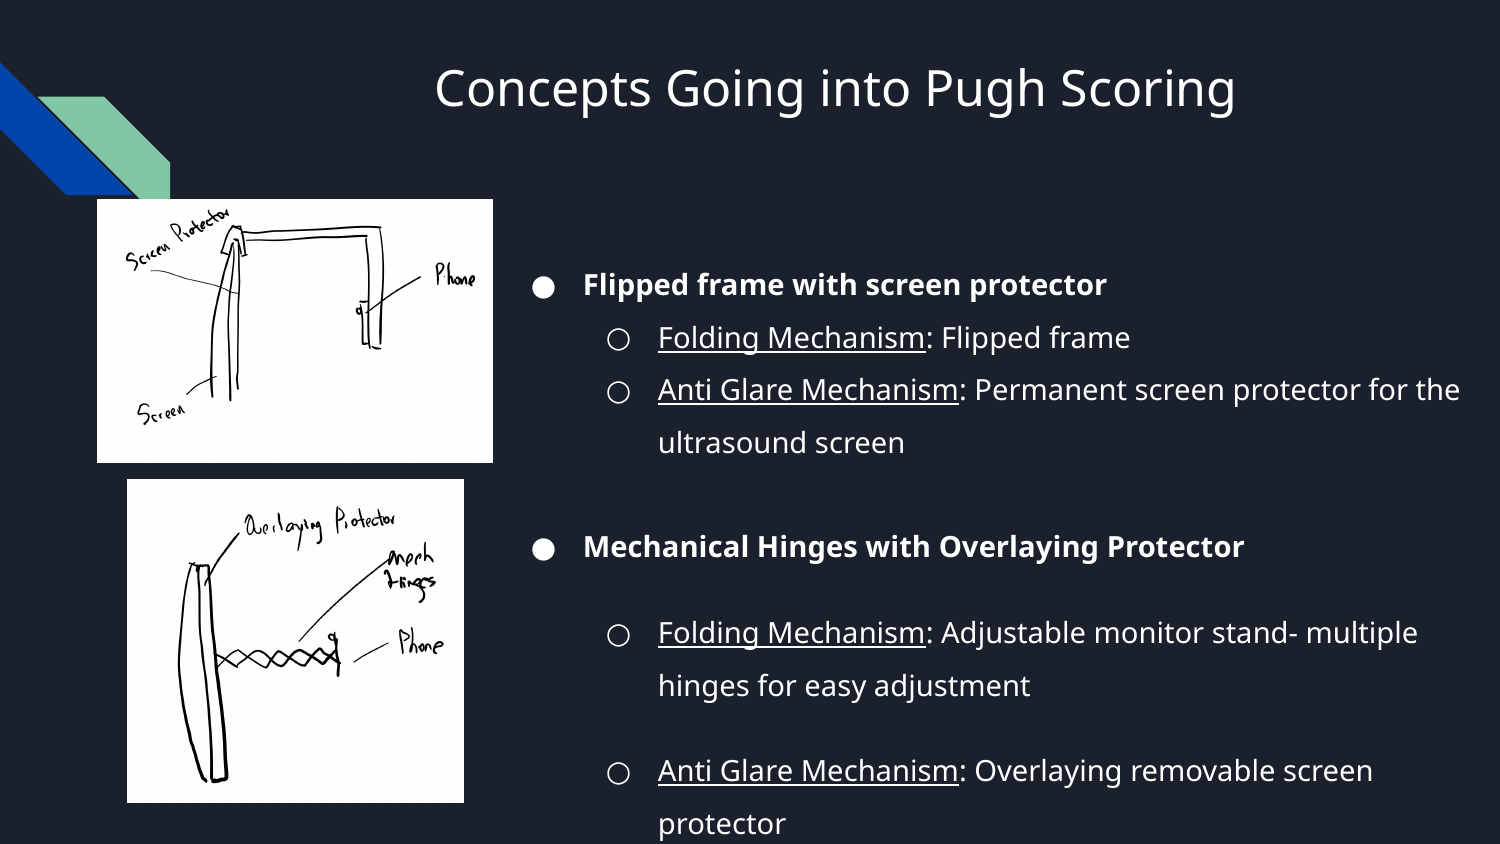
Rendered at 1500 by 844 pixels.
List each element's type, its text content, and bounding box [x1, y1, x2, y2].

title Concepts Going into Pugh Scoring [222, 41, 1451, 192]
picture [127, 478, 464, 803]
list Flipped frame with screen protector Folding Mechanism: Flipped frame Anti Glare Mechanism: Permanent screen protector for the ultrasound screen Mechanical Hinges with Overlaying Protector Folding Mechanism: Adjustable monitor stand- multiple hinges for easy adjustment Anti Glare Mechanism: Overlaying removable screen protector [492, 234, 1500, 767]
picture [97, 199, 494, 463]
